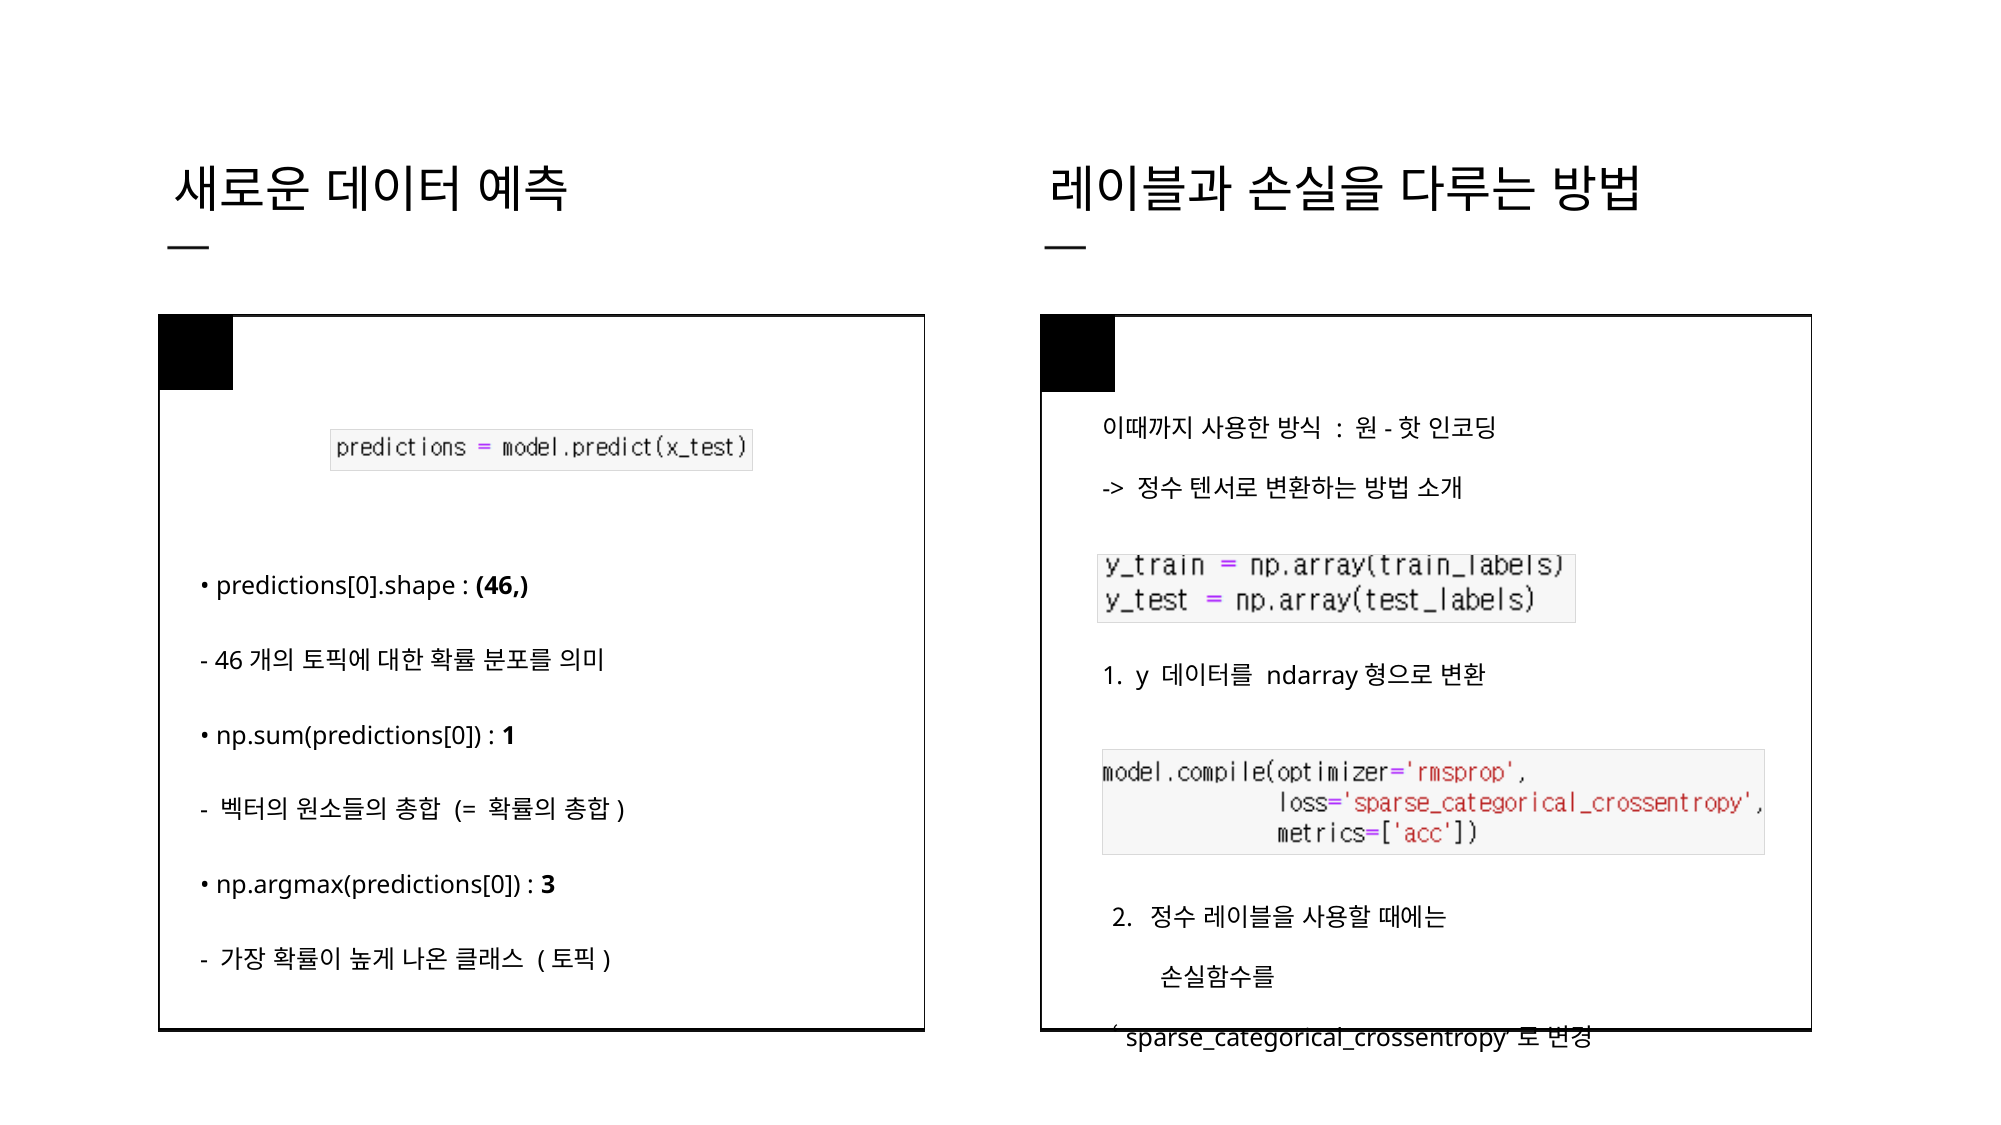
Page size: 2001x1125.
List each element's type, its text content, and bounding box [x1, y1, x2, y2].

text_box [167, 242, 209, 253]
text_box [1044, 242, 1085, 253]
text_box 새로운 데이터 예측 [158, 150, 650, 225]
picture [1102, 749, 1765, 855]
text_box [158, 314, 925, 1032]
text_box 정수 레이블을 사용할 때에는 손실함수를 ‘sparse_categorical_crossentropy’로 변경 [1098, 1032, 1724, 1059]
picture [1097, 554, 1576, 623]
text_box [1027, 315, 1128, 392]
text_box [1040, 314, 1812, 1032]
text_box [145, 314, 246, 390]
picture [330, 429, 753, 471]
text_box 레이블과 손실을 다루는 방법 [1034, 150, 1752, 225]
